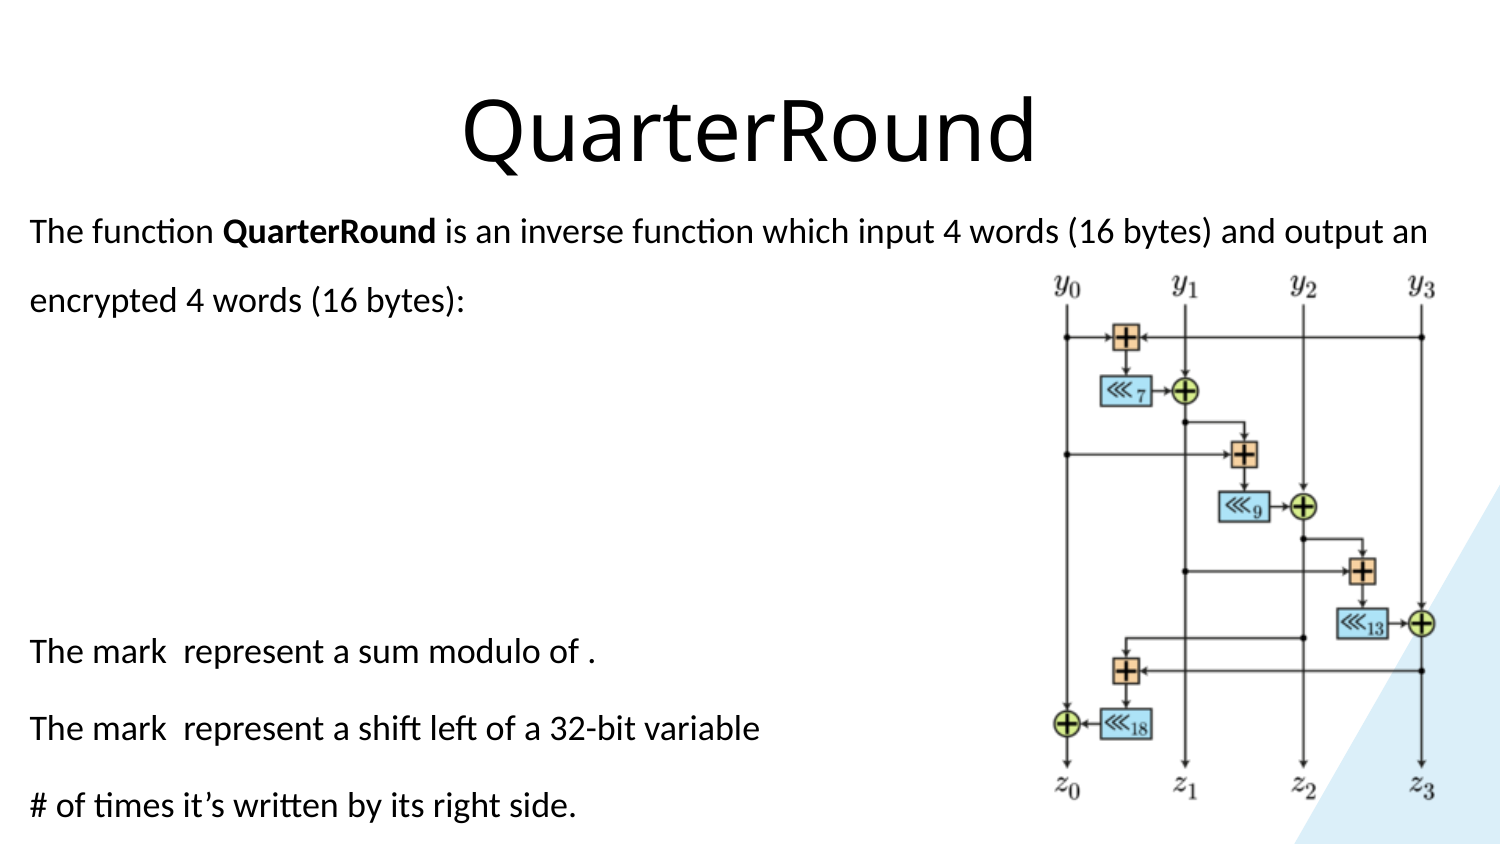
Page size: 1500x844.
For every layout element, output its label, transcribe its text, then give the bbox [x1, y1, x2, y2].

picture [1042, 251, 1450, 820]
title QuarterRound [0, 0, 1500, 195]
